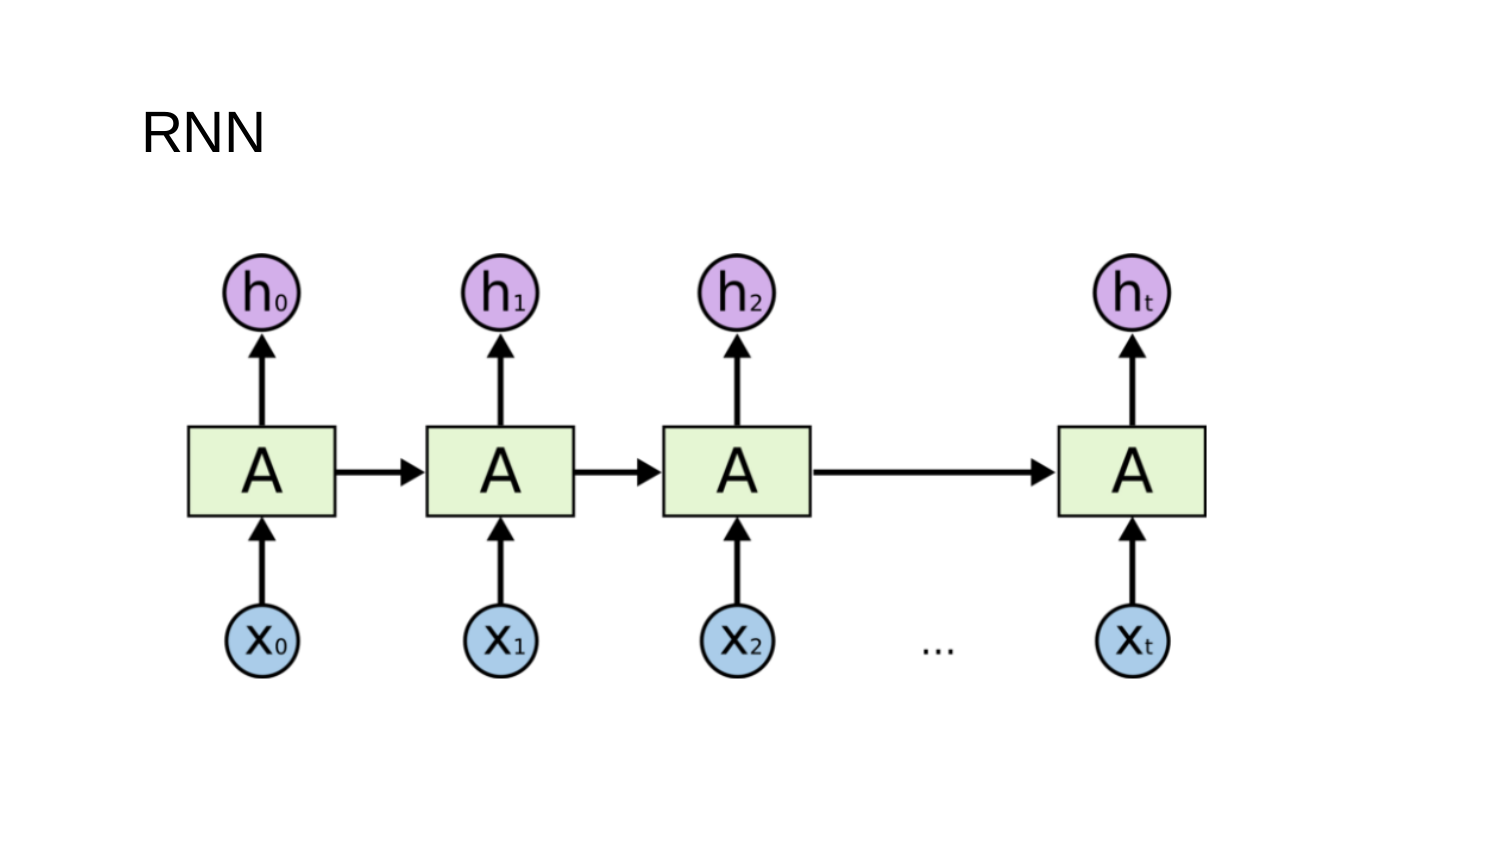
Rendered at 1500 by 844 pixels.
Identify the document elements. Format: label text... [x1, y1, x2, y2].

title RNN [125, 79, 1358, 198]
picture [153, 227, 1278, 706]
